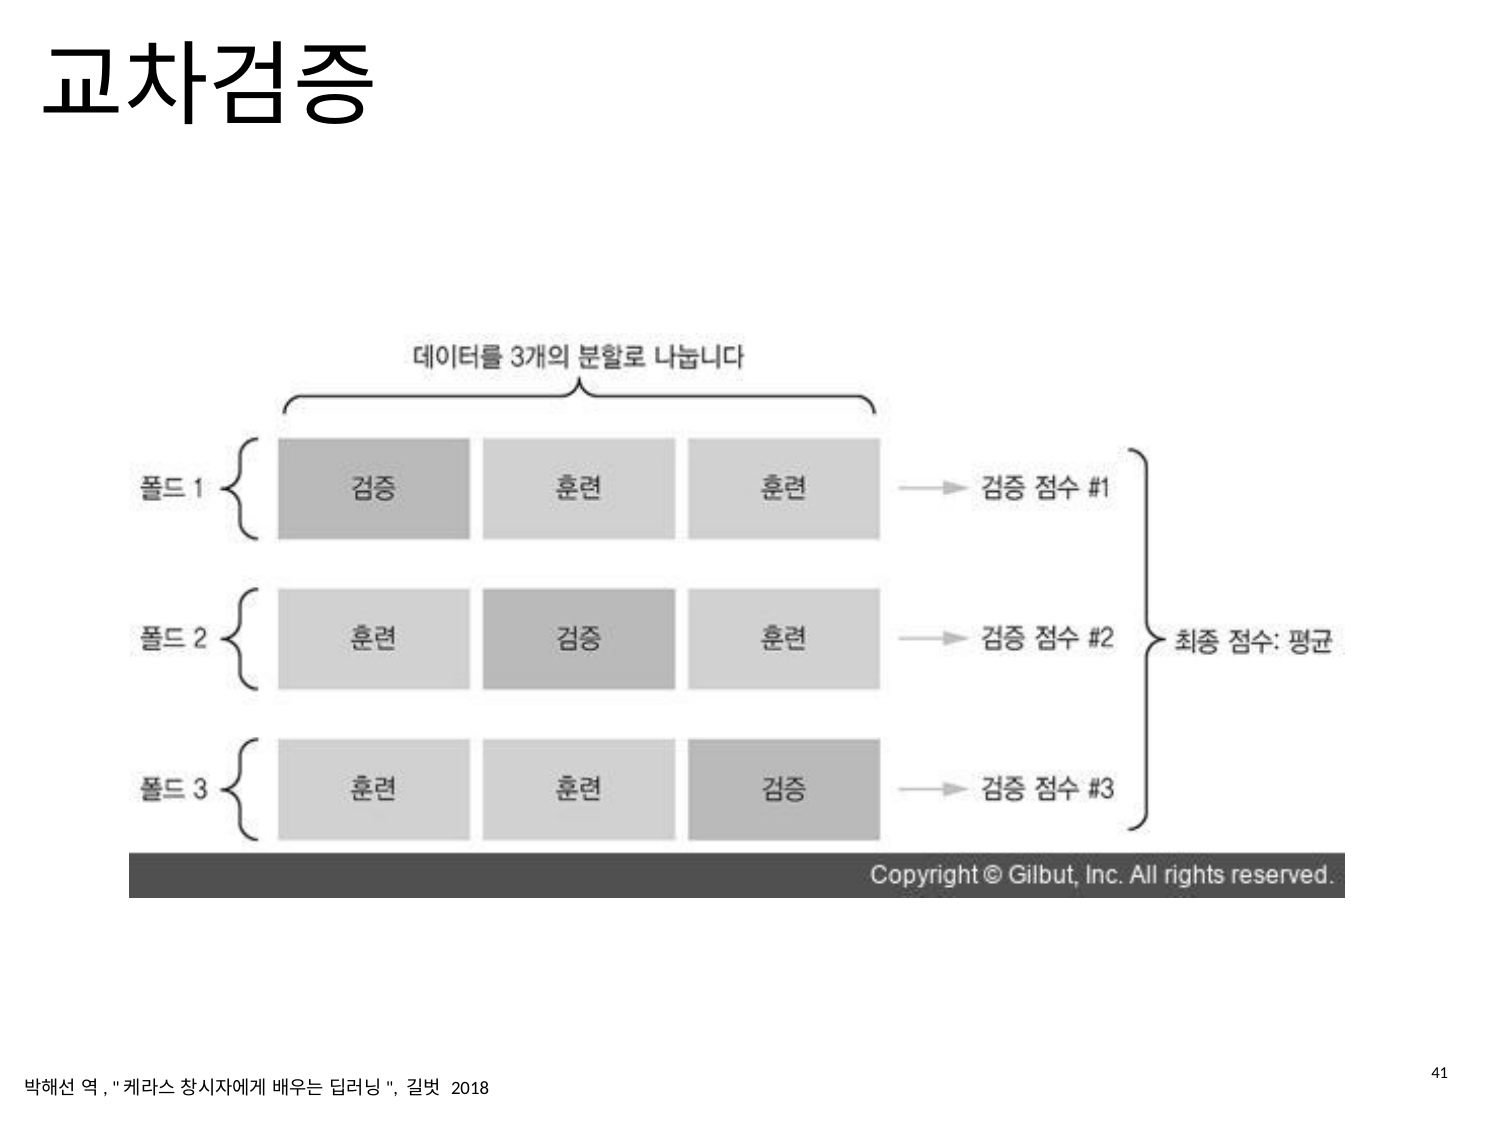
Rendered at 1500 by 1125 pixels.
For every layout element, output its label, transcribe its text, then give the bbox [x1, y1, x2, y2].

slide_number 41 [1416, 1054, 1477, 1115]
picture [129, 333, 1345, 899]
text_box 박해선 역, "케라스 창시자에게 배우는 딥러닝", 길벗 2018 [9, 1068, 760, 1106]
title 교차검증 [24, 17, 1477, 159]
